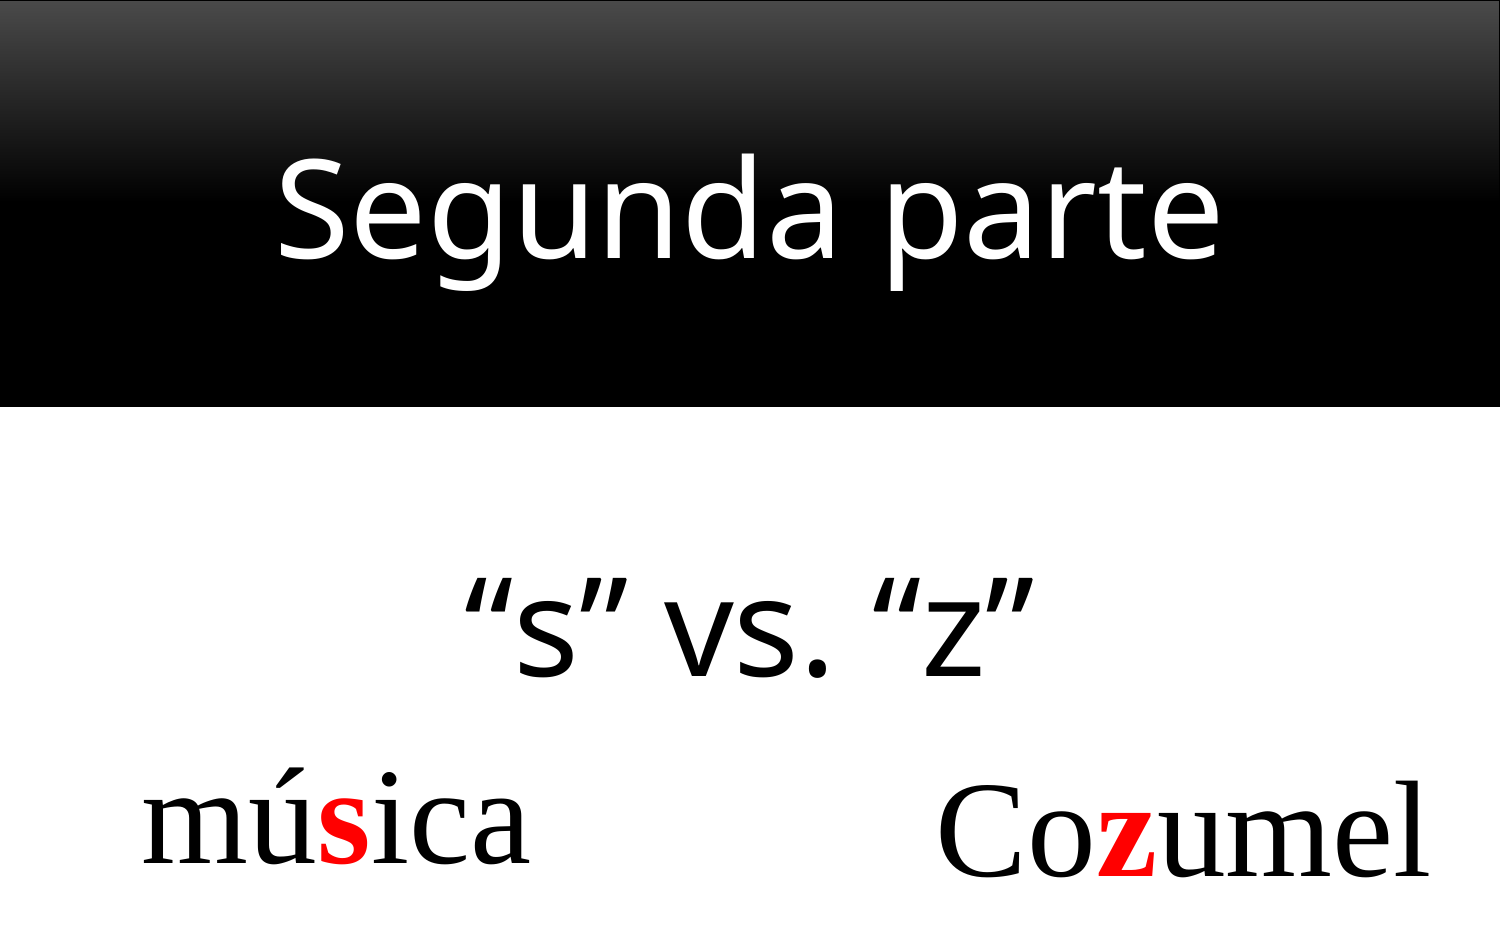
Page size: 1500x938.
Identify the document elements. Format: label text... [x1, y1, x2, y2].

text_box Segunda parte [0, 0, 1500, 407]
text_box música [127, 718, 547, 899]
text_box “s” vs. “z” [0, 531, 1500, 711]
text_box Cozumel [920, 731, 1448, 911]
